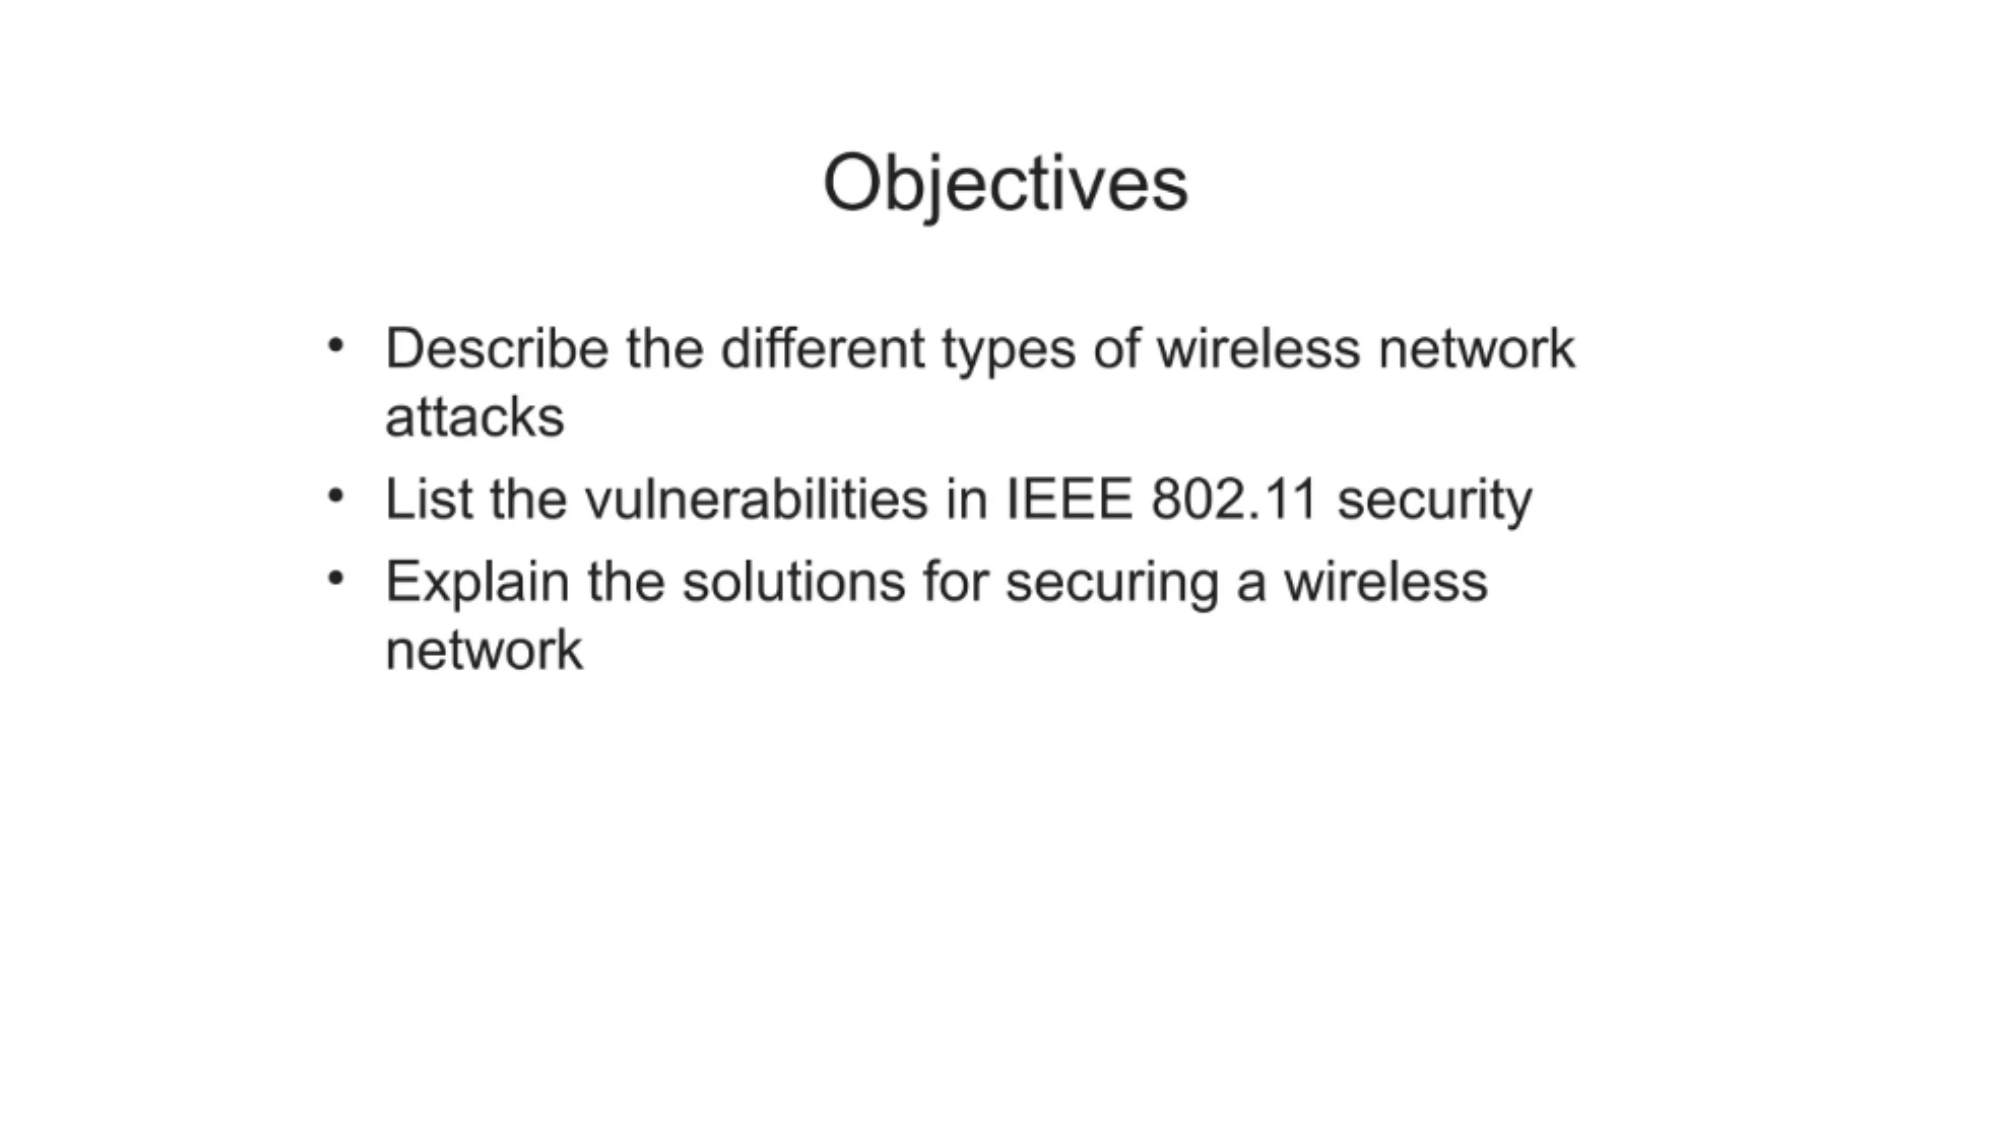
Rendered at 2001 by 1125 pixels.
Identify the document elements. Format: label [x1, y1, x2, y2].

picture [249, 56, 1751, 1068]
